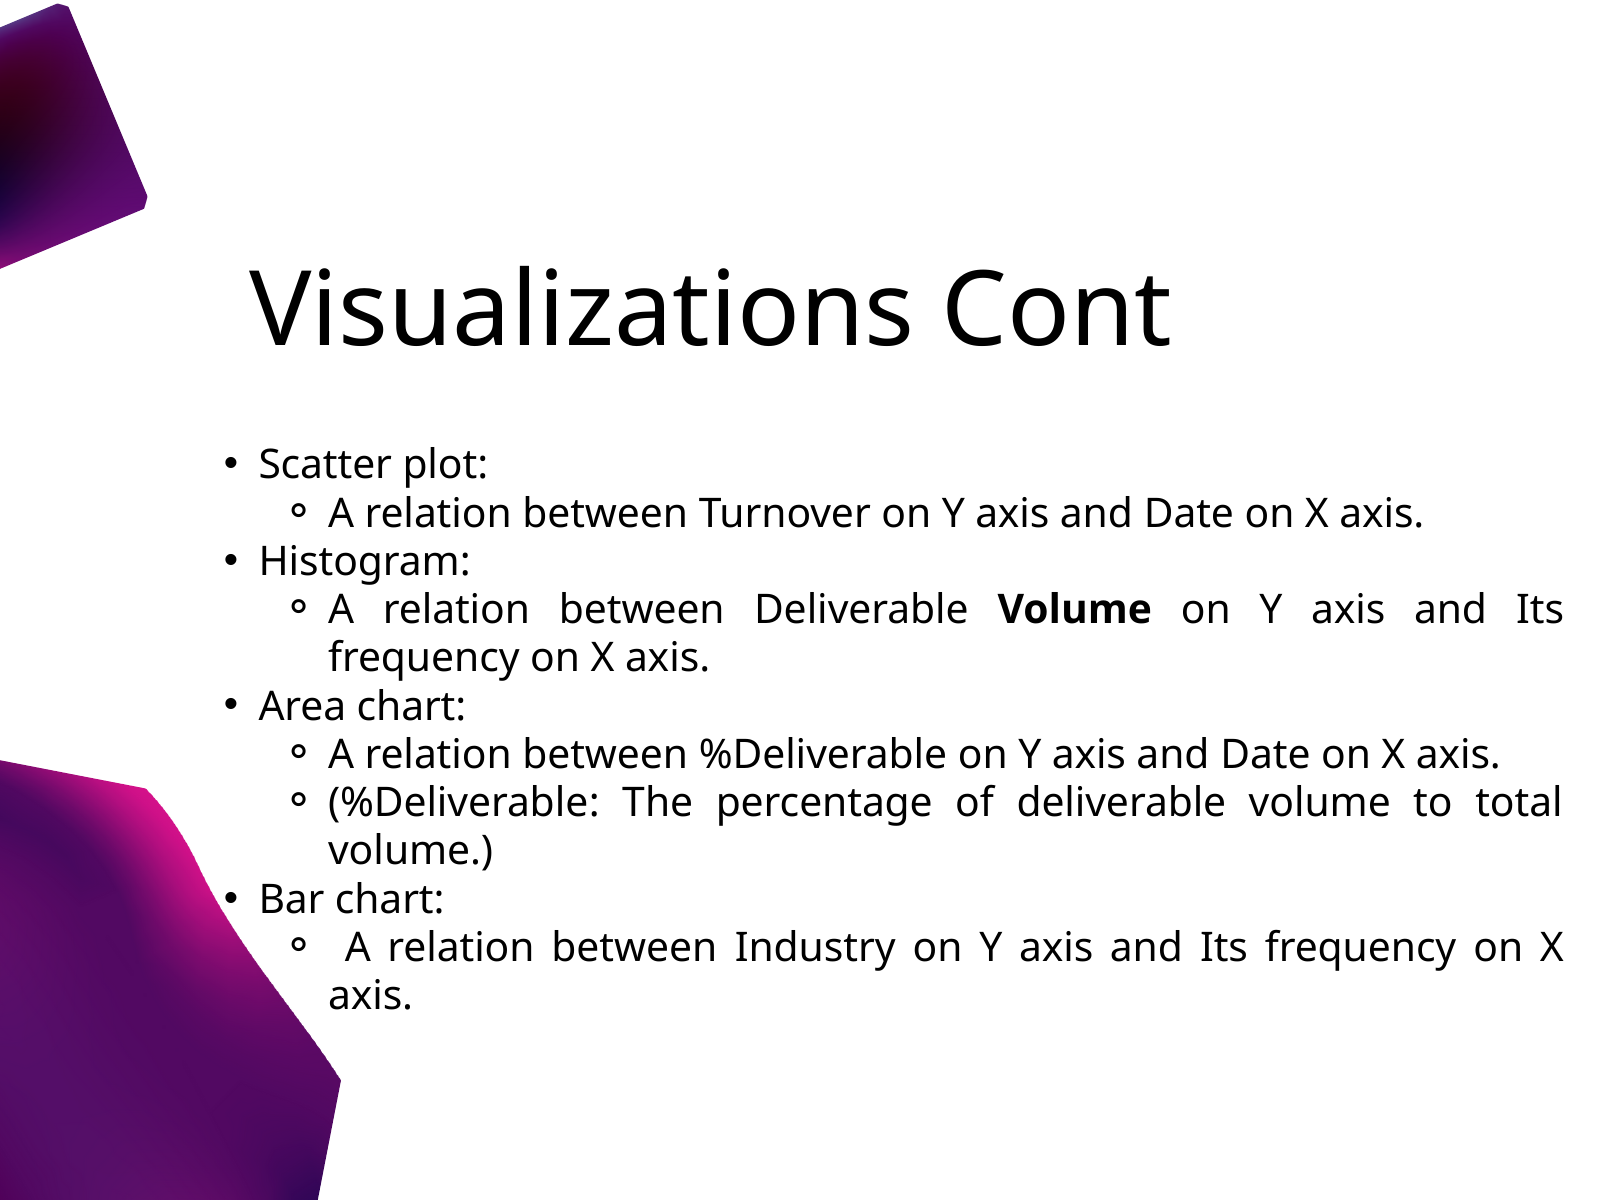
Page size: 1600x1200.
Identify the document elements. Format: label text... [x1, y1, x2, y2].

text_box Scatter plot: A relation between Turnover on Y axis and Date on X axis. Histogram: A relation between Deliverable Volume on Y axis and Its frequency on X axis. Area chart: A relation between %Deliverable on Y axis and Date on X axis. (%Deliverable: The percentage of deliverable volume to total volume.) Bar chart: A relation between Industry on Y axis and Its frequency on X axis. [189, 438, 1565, 1018]
text_box [0, 0, 152, 269]
text_box Visualizations Cont [249, 243, 1480, 366]
text_box [0, 760, 354, 1200]
